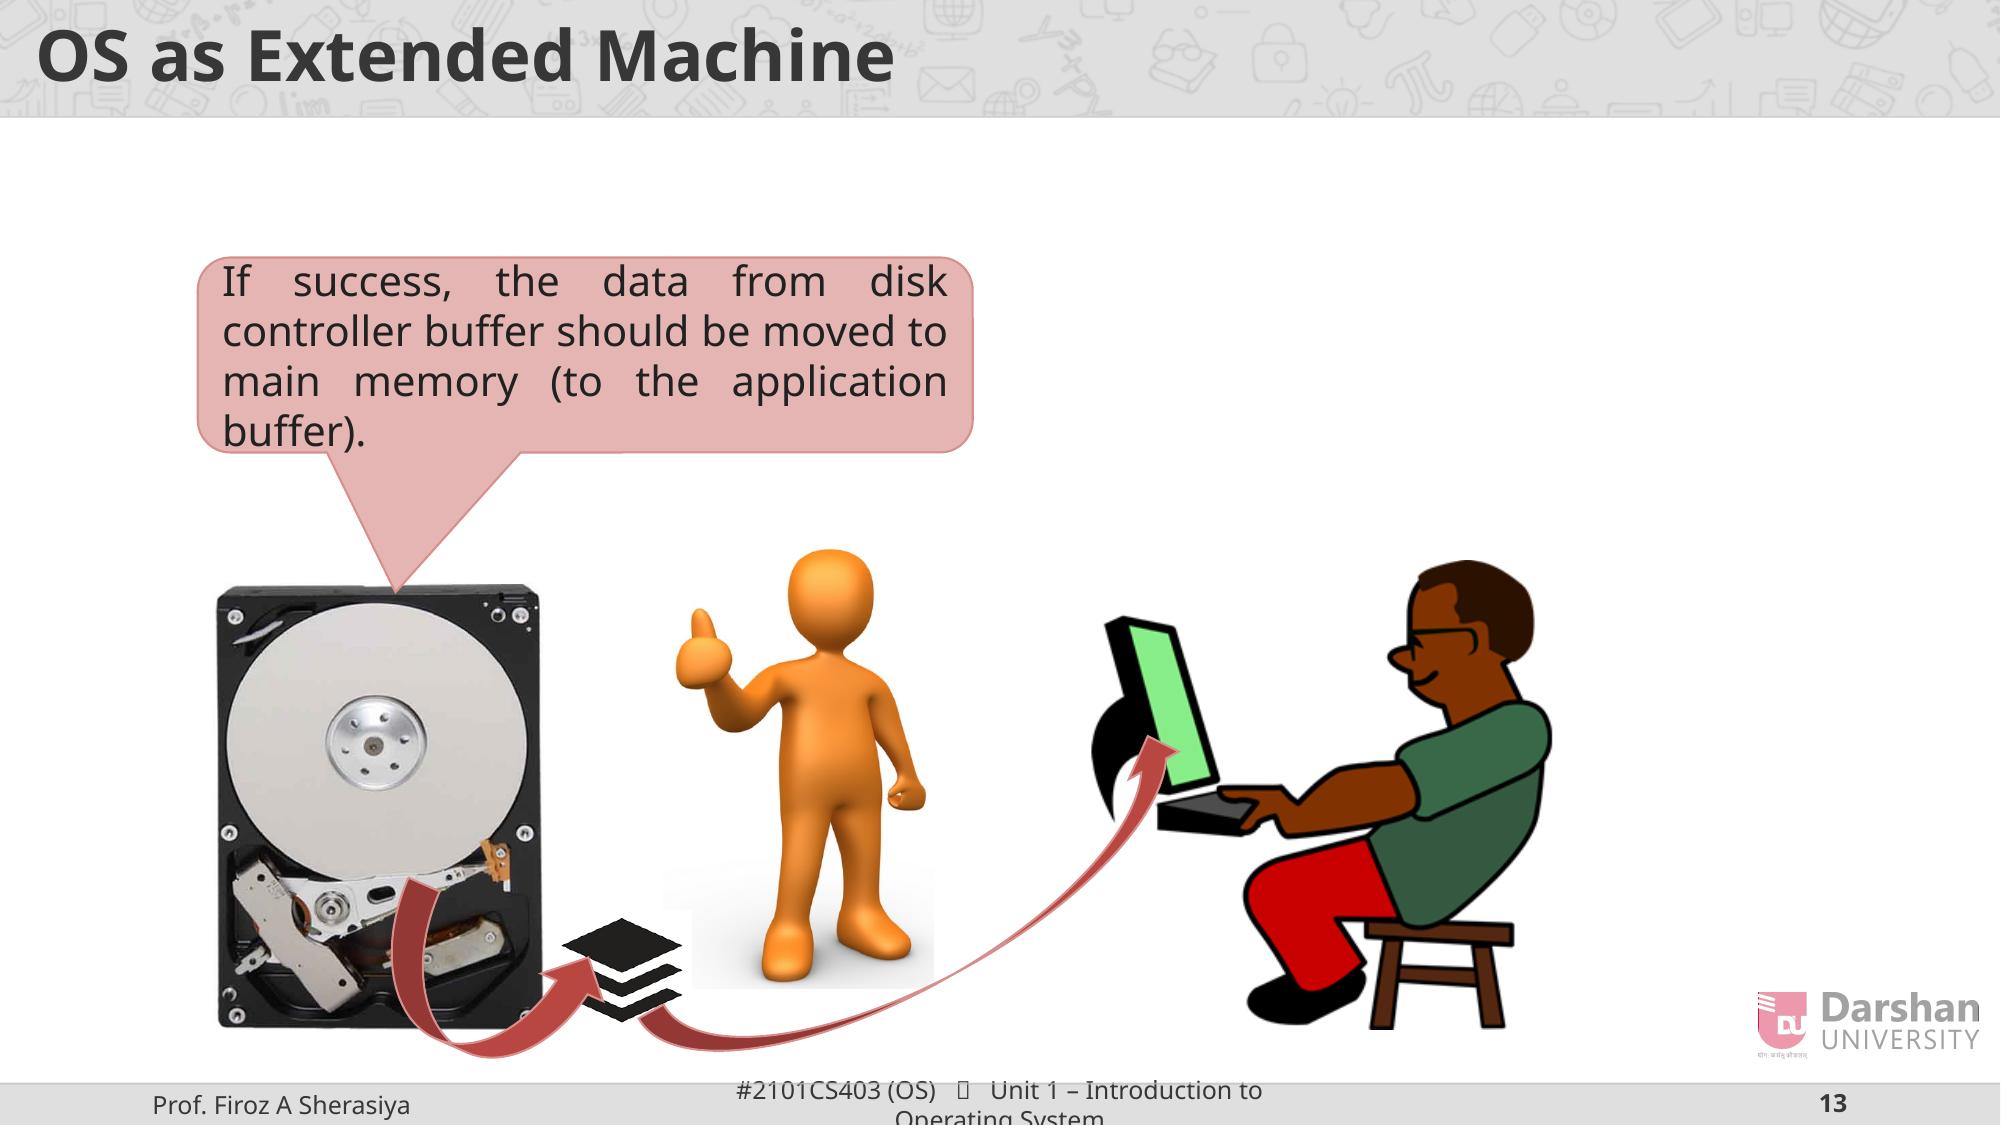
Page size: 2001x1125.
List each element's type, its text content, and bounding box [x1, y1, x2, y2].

text_box If success, the data from disk controller buffer should be moved to main memory (to the application buffer). [196, 256, 974, 579]
picture [1087, 560, 1557, 1030]
text_box [646, 989, 929, 1052]
picture [212, 579, 549, 1030]
title OS as Extended Machine [0, 0, 2000, 117]
text_box [934, 869, 1087, 987]
picture [557, 538, 934, 1030]
text_box [420, 967, 559, 1059]
